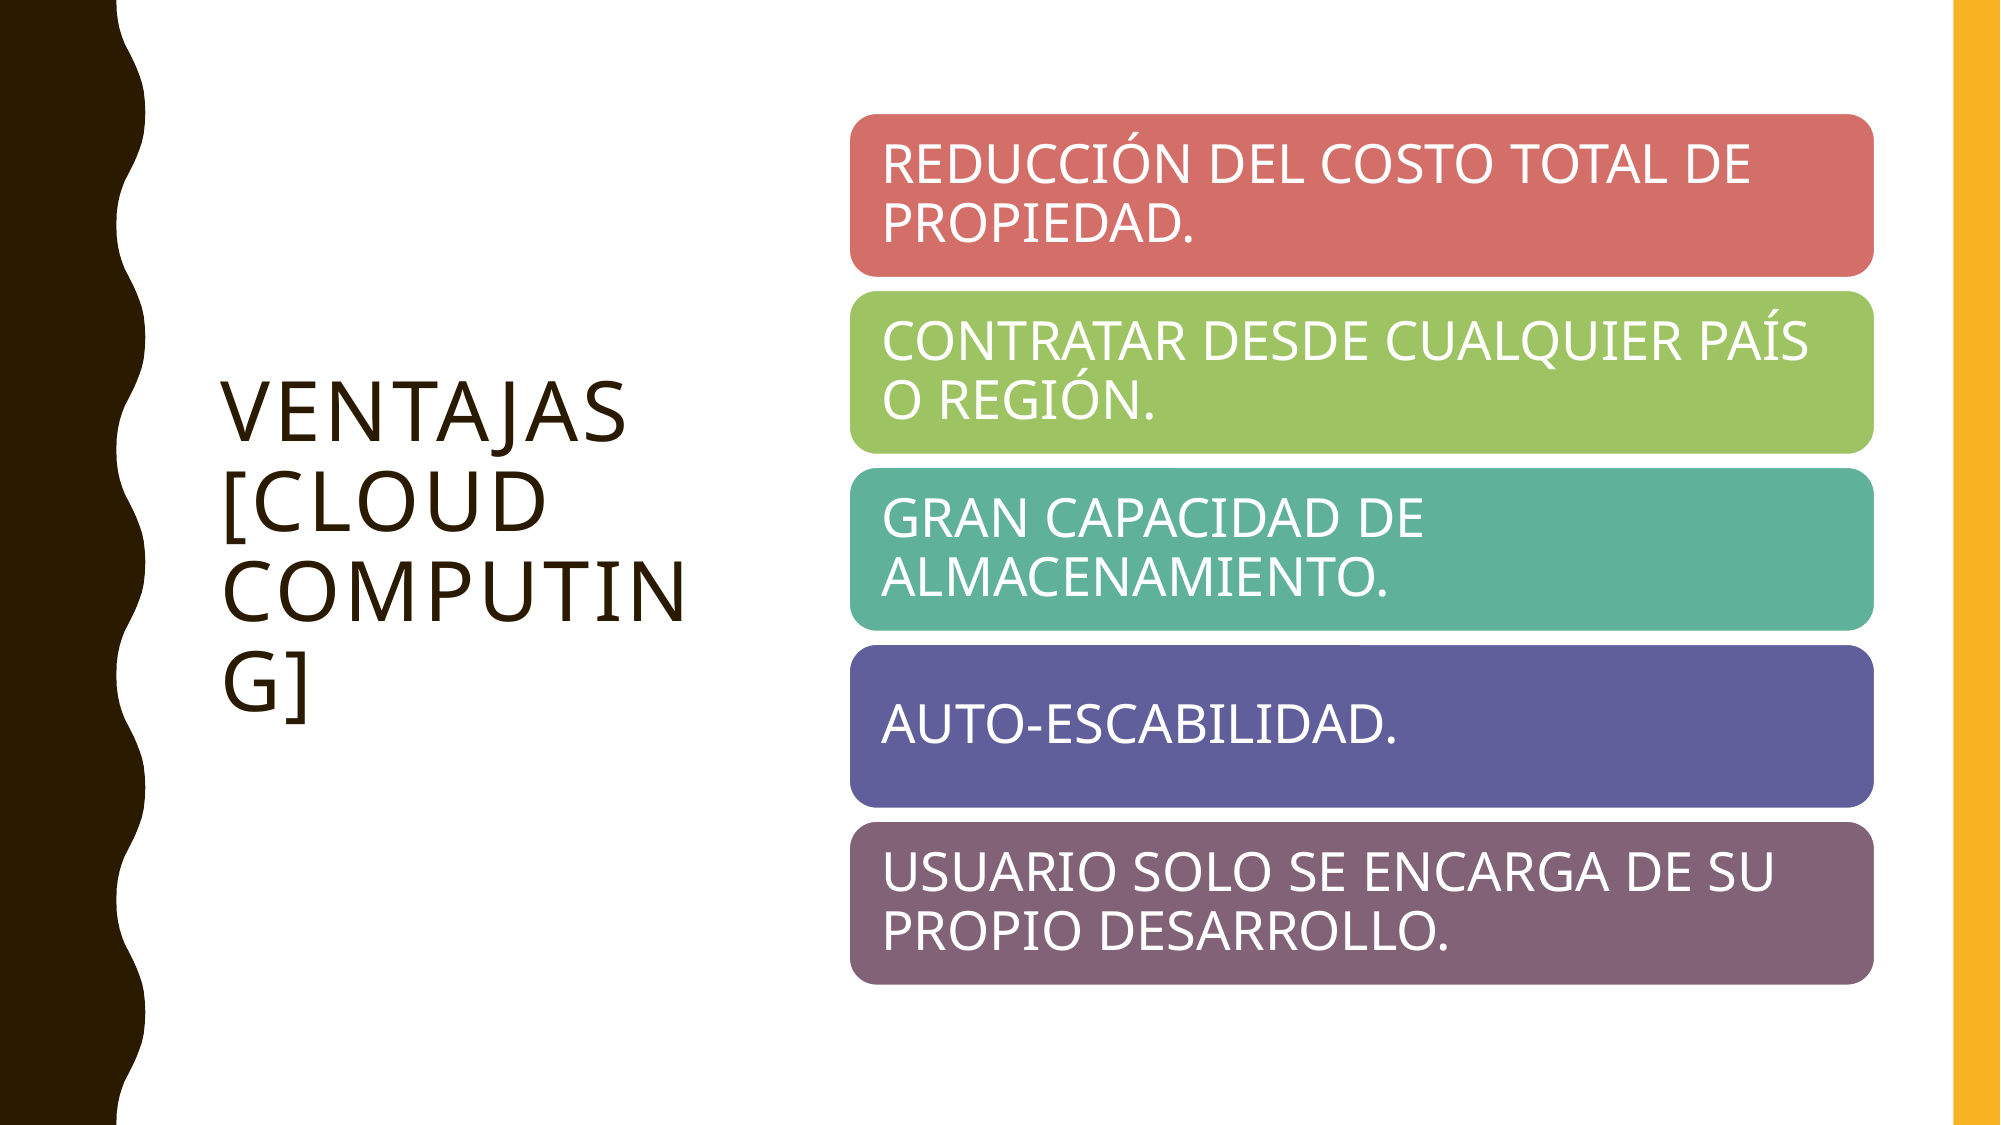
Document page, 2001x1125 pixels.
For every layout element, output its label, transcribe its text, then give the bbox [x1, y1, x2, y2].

title Ventajas [cloud computing] [205, 105, 761, 993]
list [848, 105, 1875, 993]
